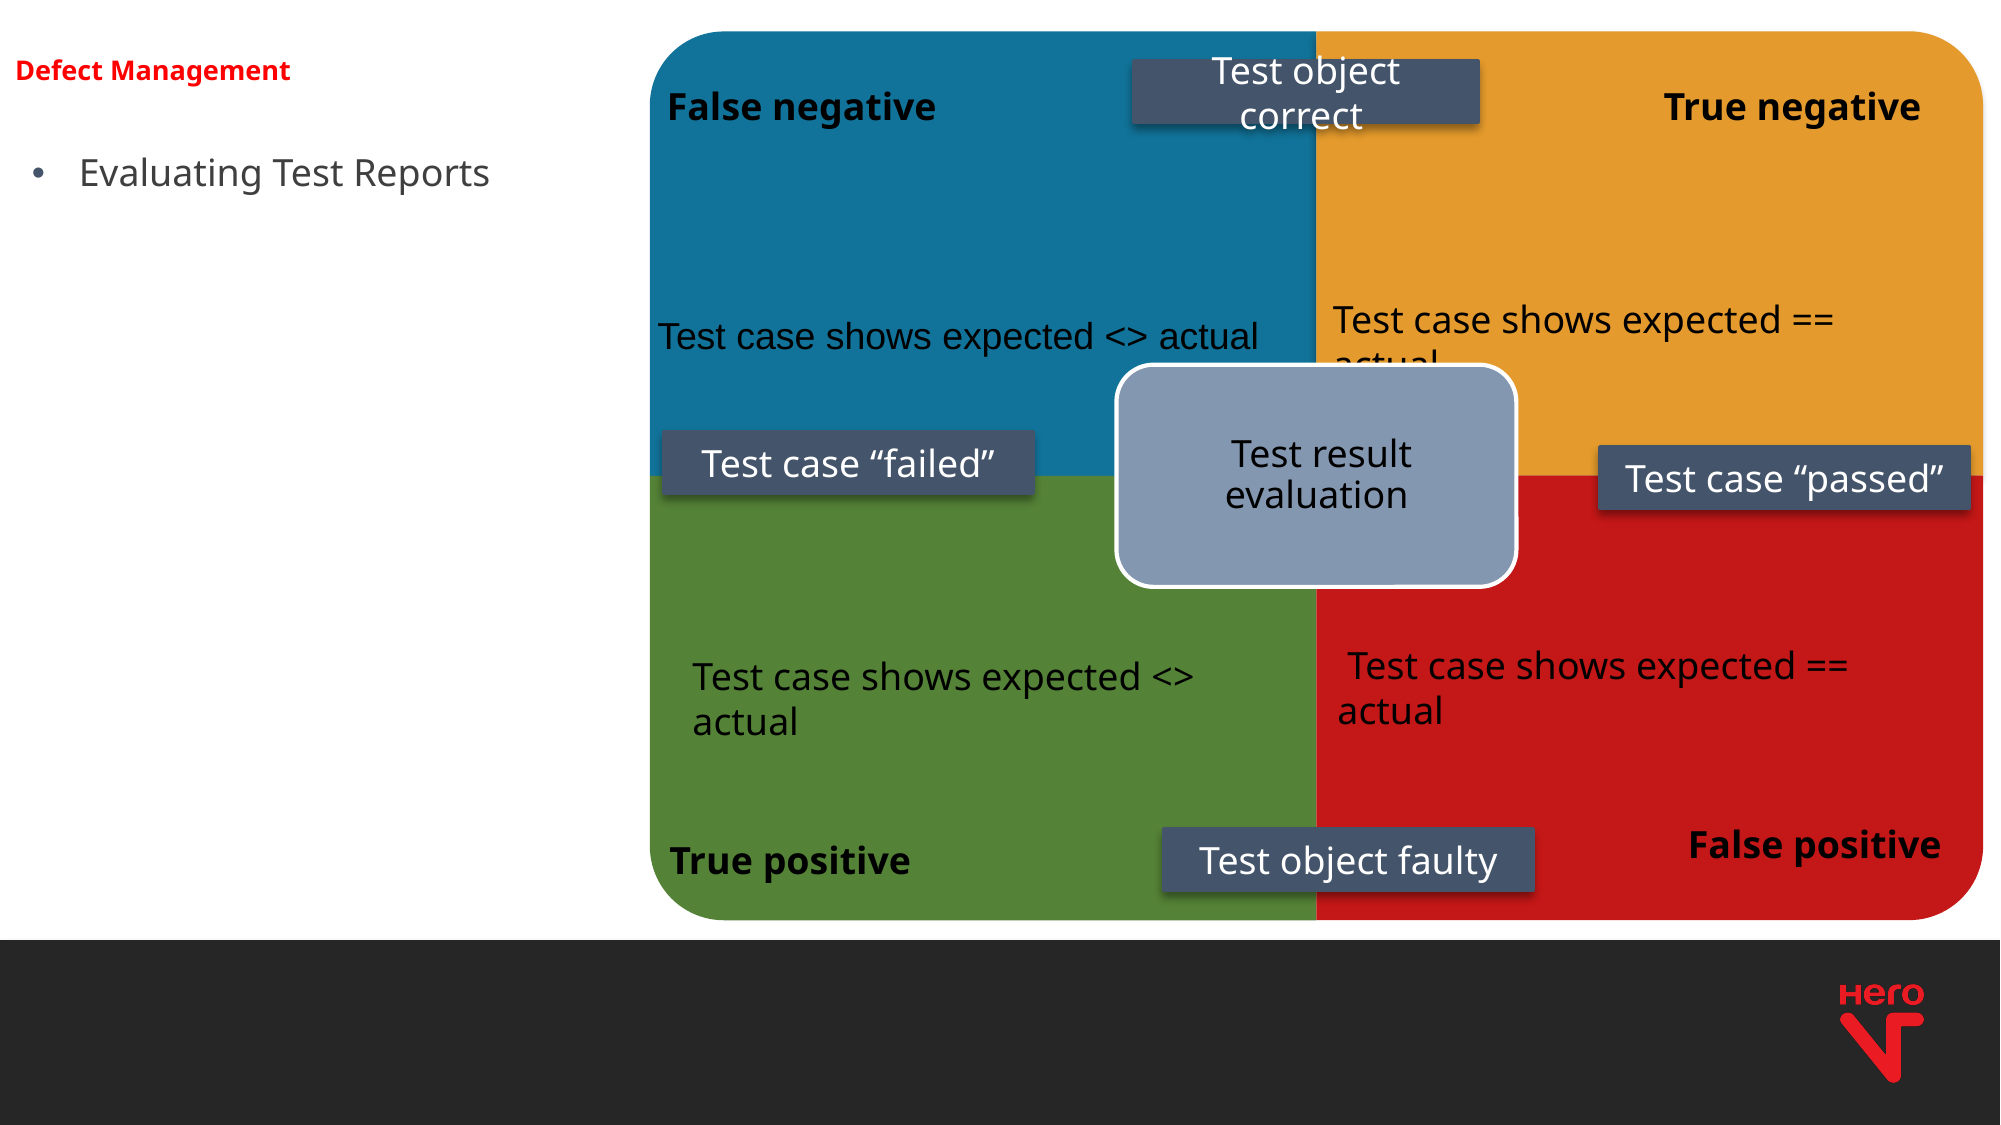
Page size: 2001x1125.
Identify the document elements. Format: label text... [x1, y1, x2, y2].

text_box [0, 940, 2000, 1125]
title Defect Management [0, 0, 1725, 183]
picture [1839, 984, 1924, 1083]
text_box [663, 61, 1970, 891]
list Evaluating Test Reports [16, 146, 644, 204]
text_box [649, 31, 1984, 921]
